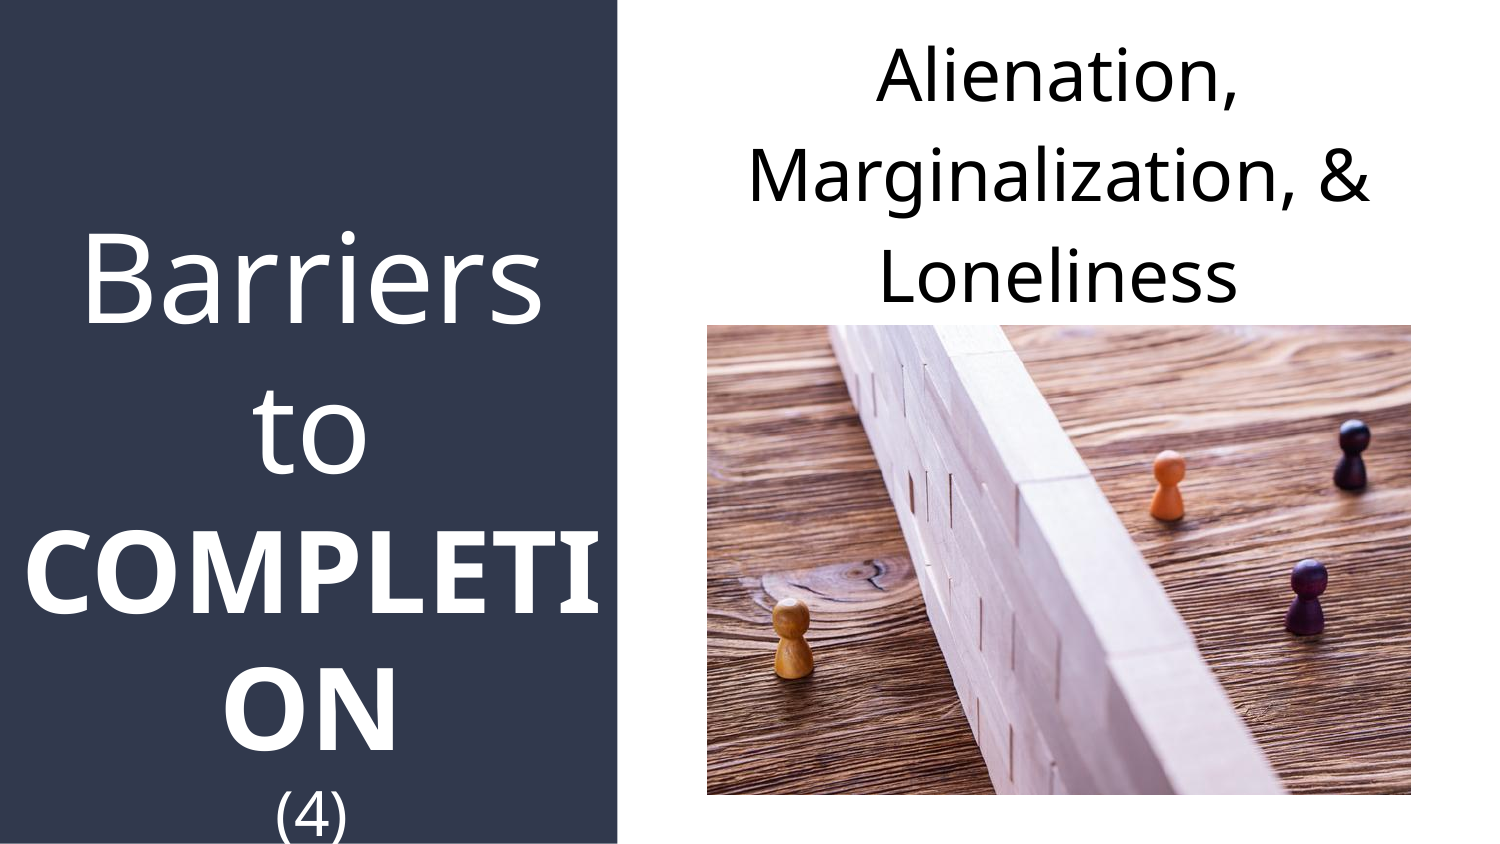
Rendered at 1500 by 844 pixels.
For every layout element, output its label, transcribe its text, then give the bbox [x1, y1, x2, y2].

picture [706, 325, 1411, 795]
list Alienation, Marginalization, & Loneliness [636, 0, 1481, 296]
title Barriers to COMPLETION (4) [0, 183, 637, 599]
